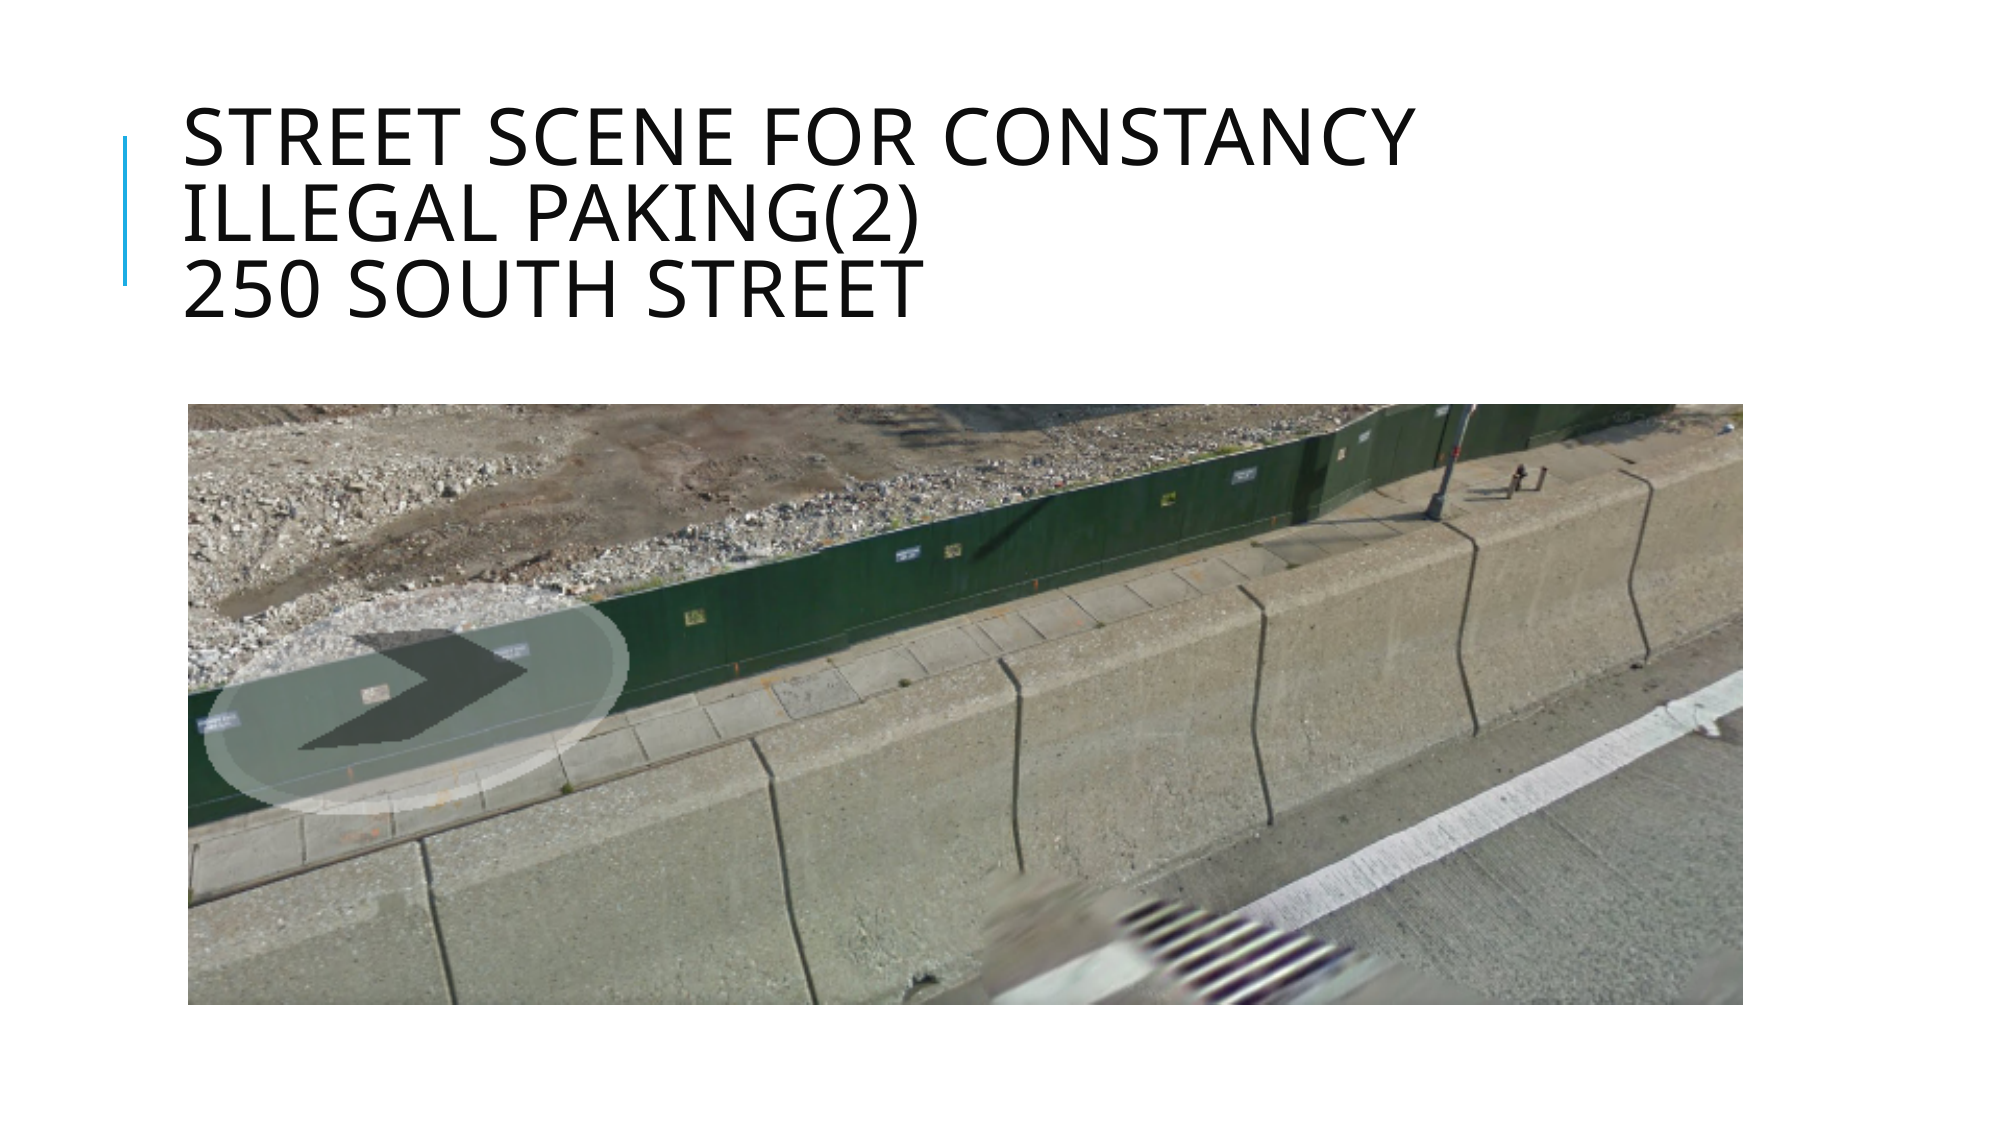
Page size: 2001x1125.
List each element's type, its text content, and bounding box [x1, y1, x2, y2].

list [187, 404, 1743, 1006]
title Street Scene for Constancy Illegal Paking(2) 250 South Street [168, 96, 1763, 342]
